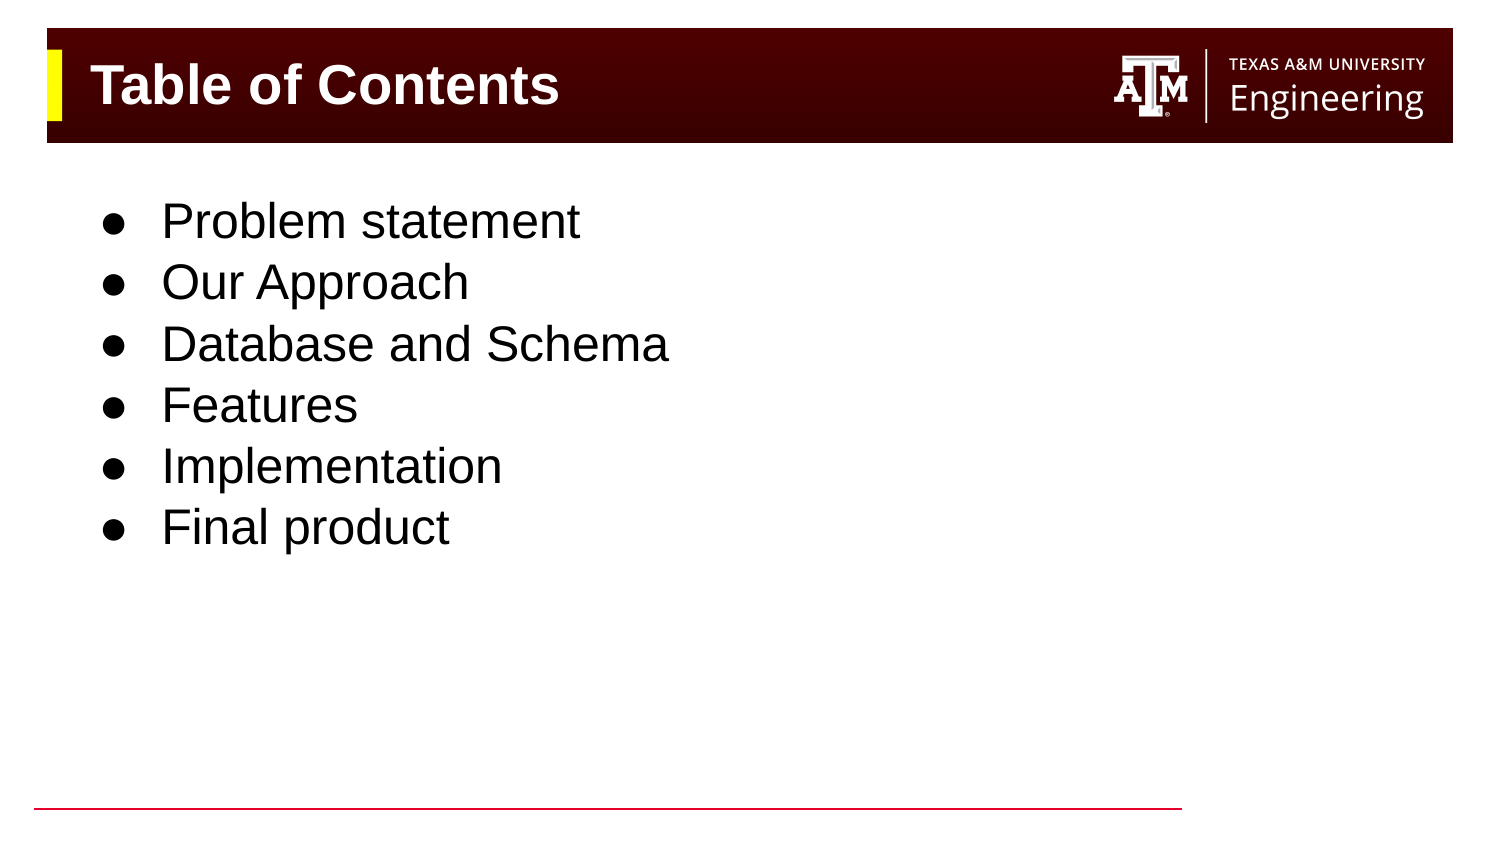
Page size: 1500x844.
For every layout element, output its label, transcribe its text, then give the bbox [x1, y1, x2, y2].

picture [1114, 49, 1425, 123]
list Problem statement Our Approach Database and Schema Features Implementation Final product [75, 181, 1425, 754]
title Table of Contents [79, 27, 1025, 142]
